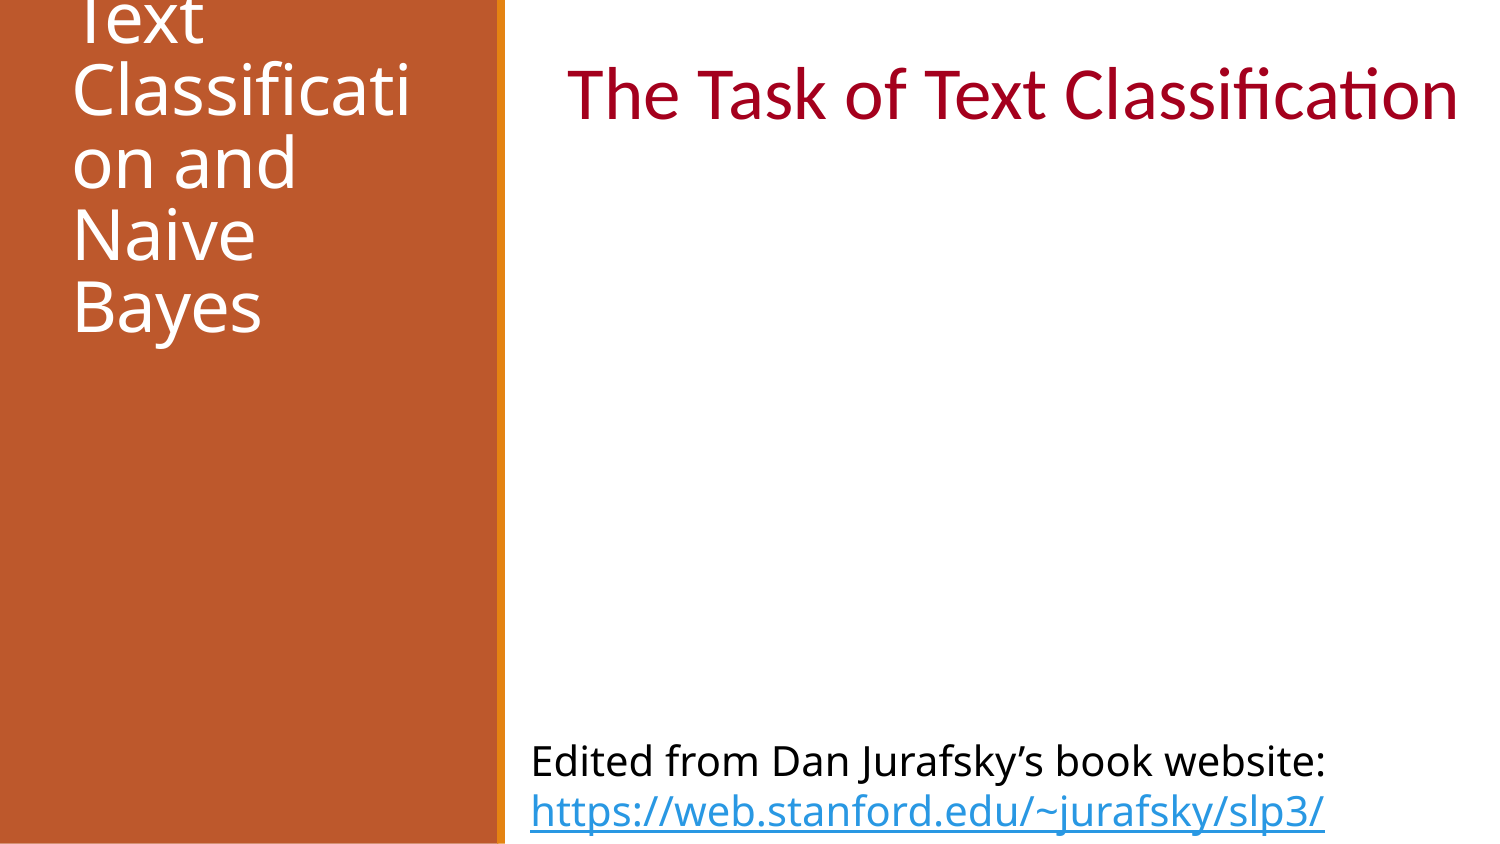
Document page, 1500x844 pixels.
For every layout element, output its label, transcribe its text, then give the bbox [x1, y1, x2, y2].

list The Task of Text Classification [567, 46, 1500, 727]
title Text Classification and Naive Bayes [56, 73, 451, 355]
text_box Edited from Dan Jurafsky’s book website: https://web.stanford.edu/~jurafsky/slp3/ [515, 727, 1500, 844]
